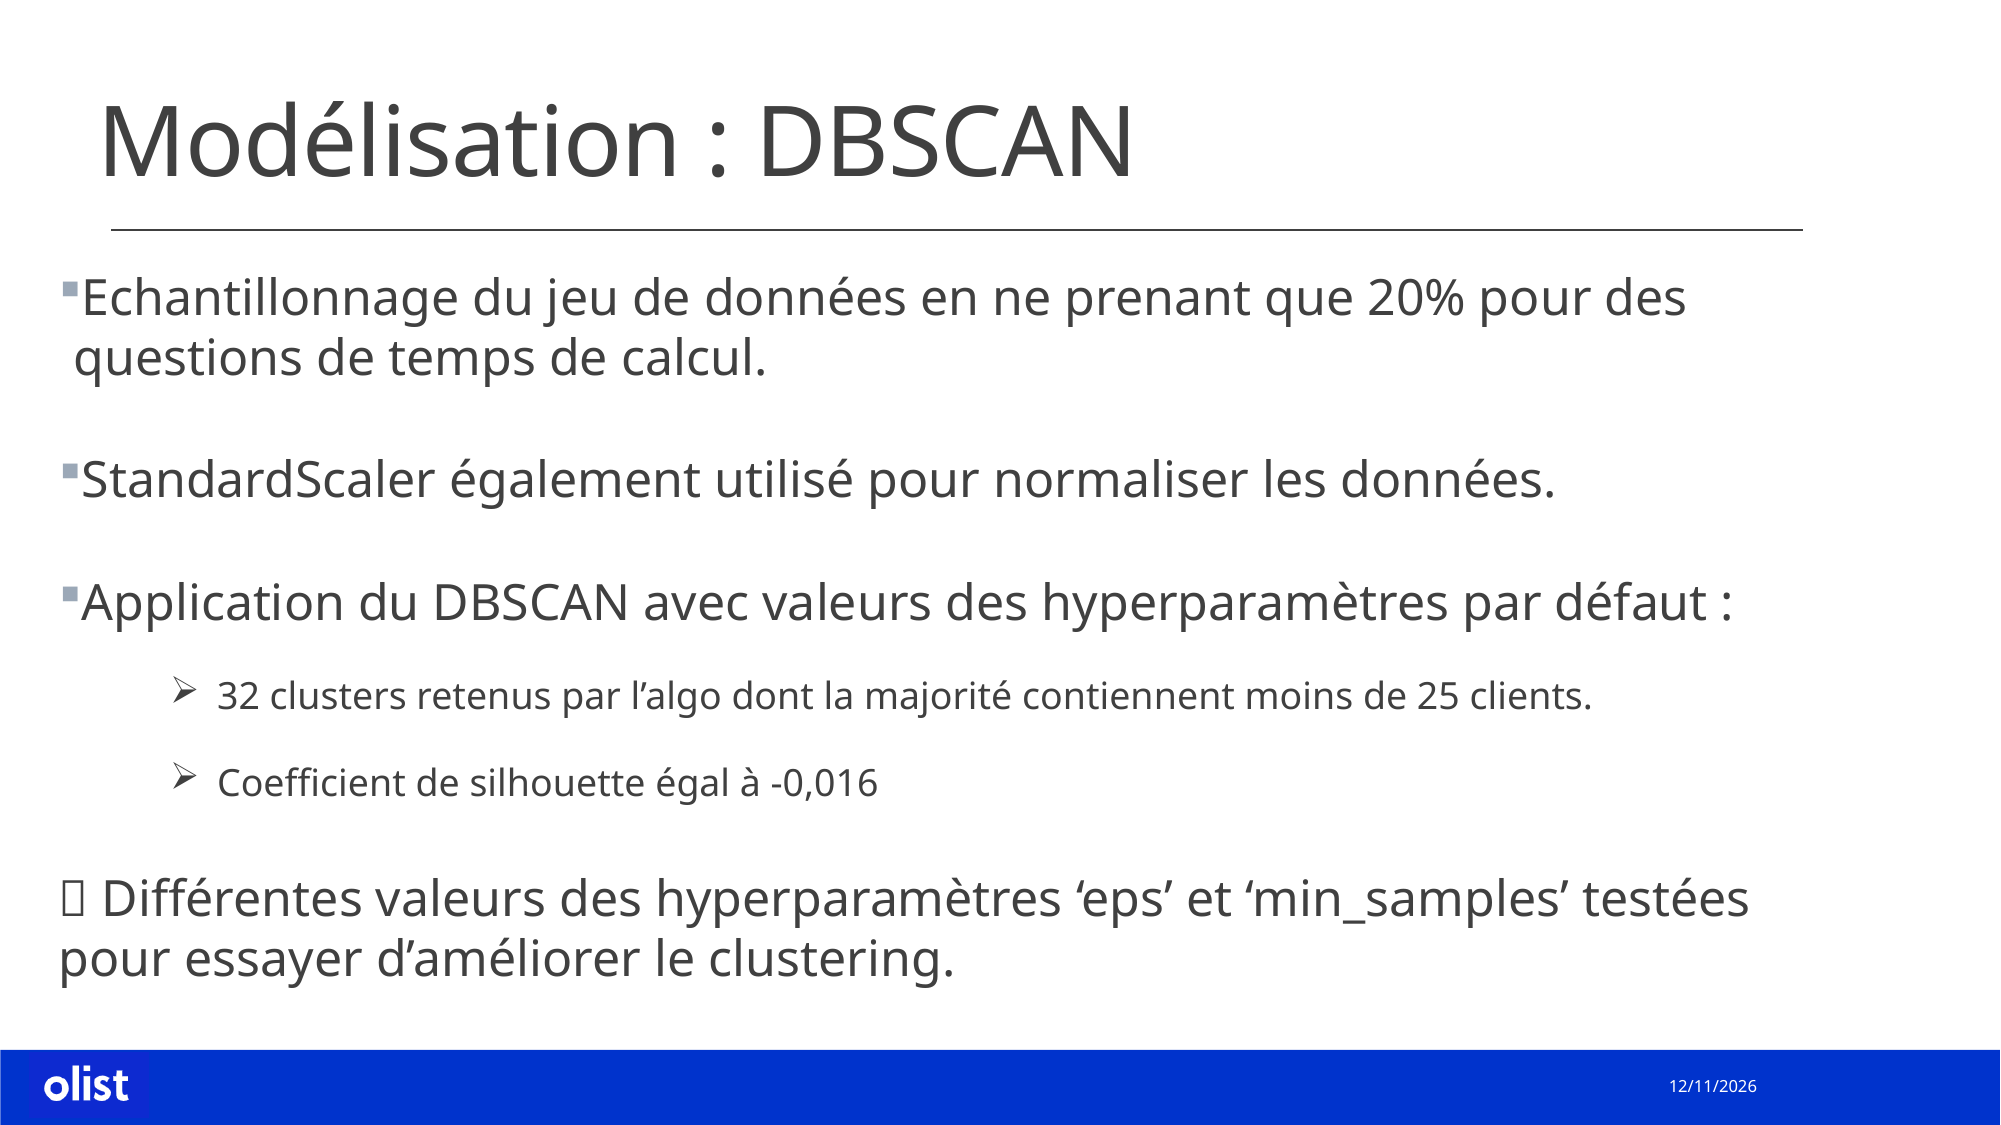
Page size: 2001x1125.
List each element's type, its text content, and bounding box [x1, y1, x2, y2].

picture [29, 1052, 149, 1118]
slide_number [1348, 1057, 1773, 1118]
title Modélisation : DBSCAN [82, 47, 1830, 204]
list Echantillonnage du jeu de données en ne prenant que 20% pour des questions de temps de calcul. StandardScaler également utilisé pour normaliser les données. Application du DBSCAN avec valeurs des hyperparamètres par défaut : 32 clusters retenus par l’algo dont la majorité contiennent moins de 25 clients. Coefficient de silhouette égal à -0,016  Différentes valeurs des hyperparamètres ‘eps’ et ‘min_samples’ testées pour essayer d’améliorer le clustering. [58, 257, 1830, 1013]
